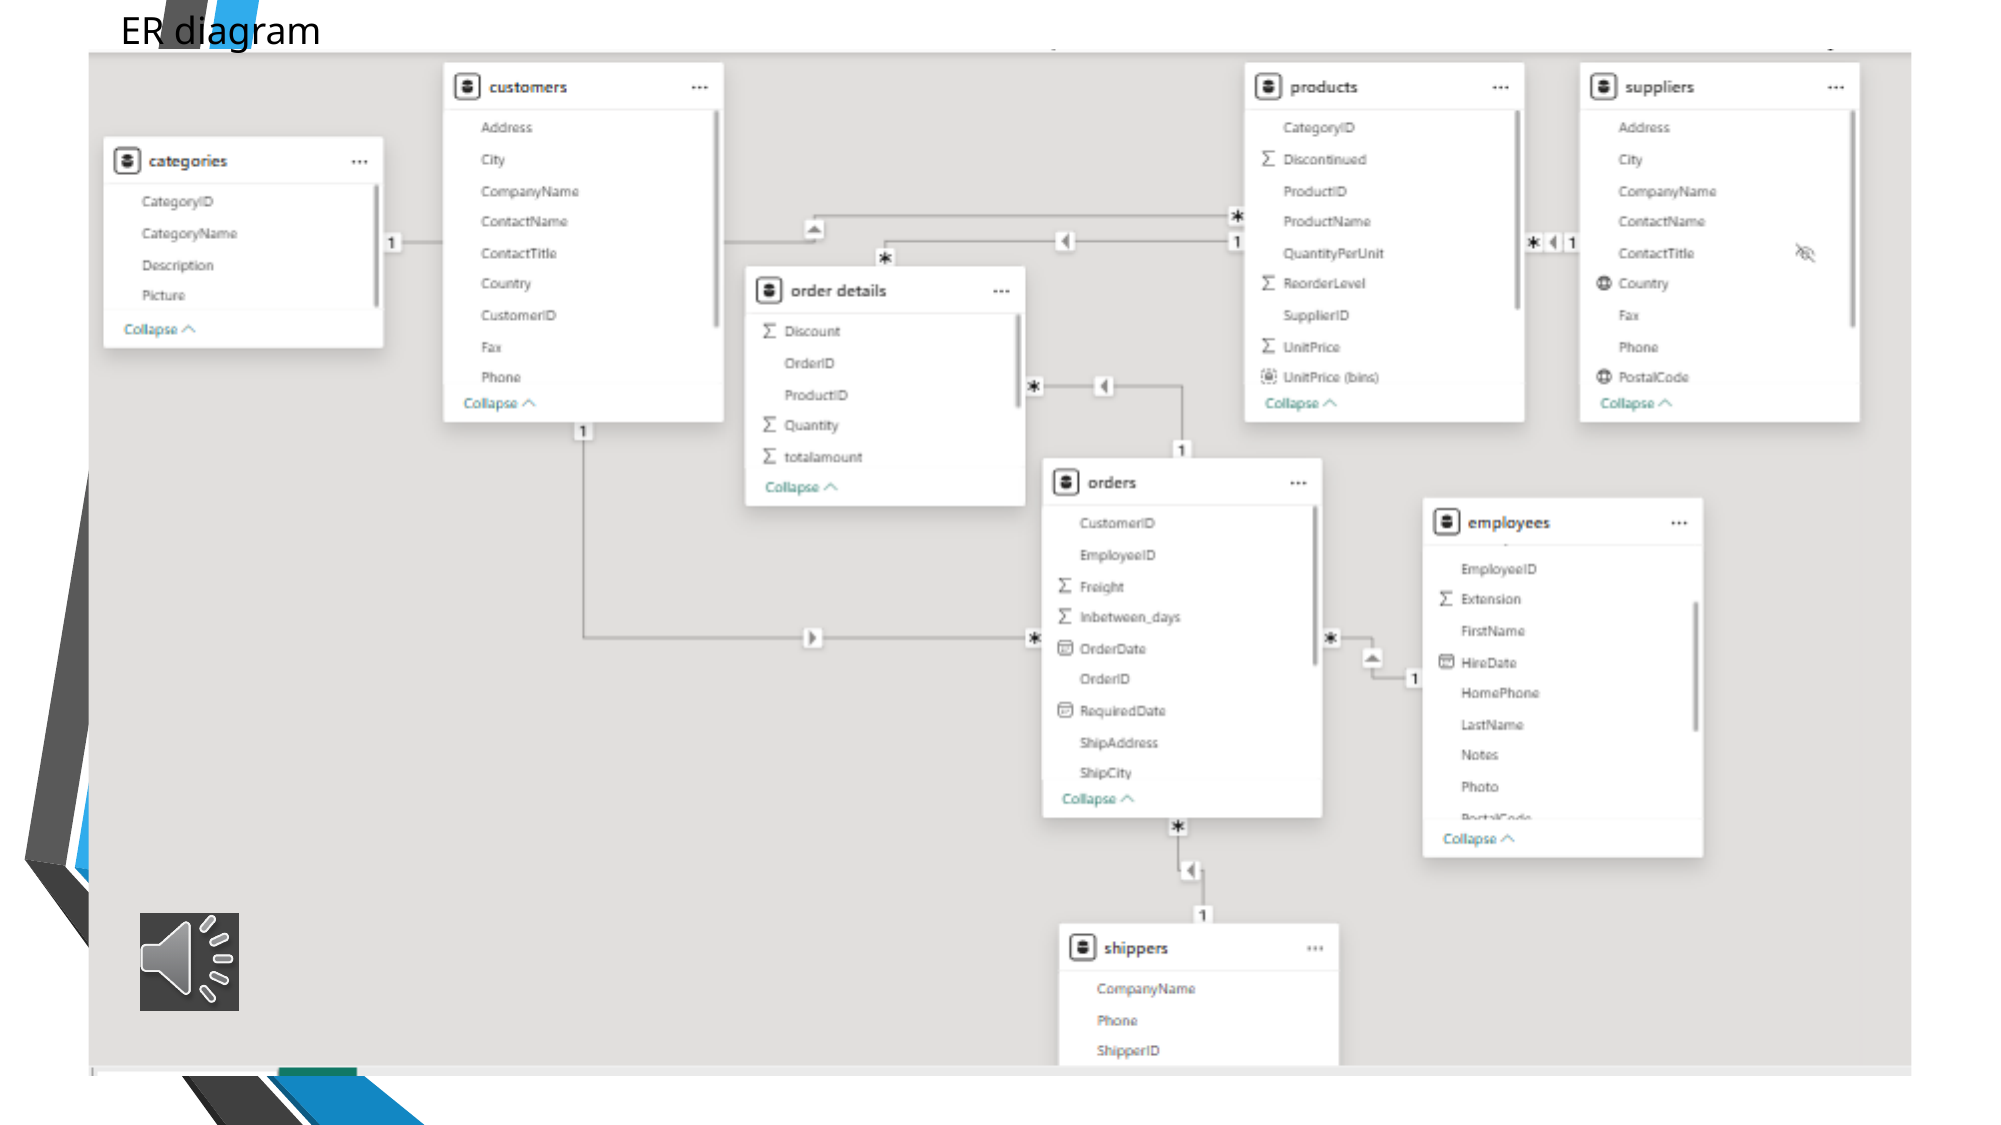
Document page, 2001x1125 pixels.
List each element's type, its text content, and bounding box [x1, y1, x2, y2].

picture [88, 49, 1912, 1076]
text_box ER diagram [105, 0, 765, 49]
